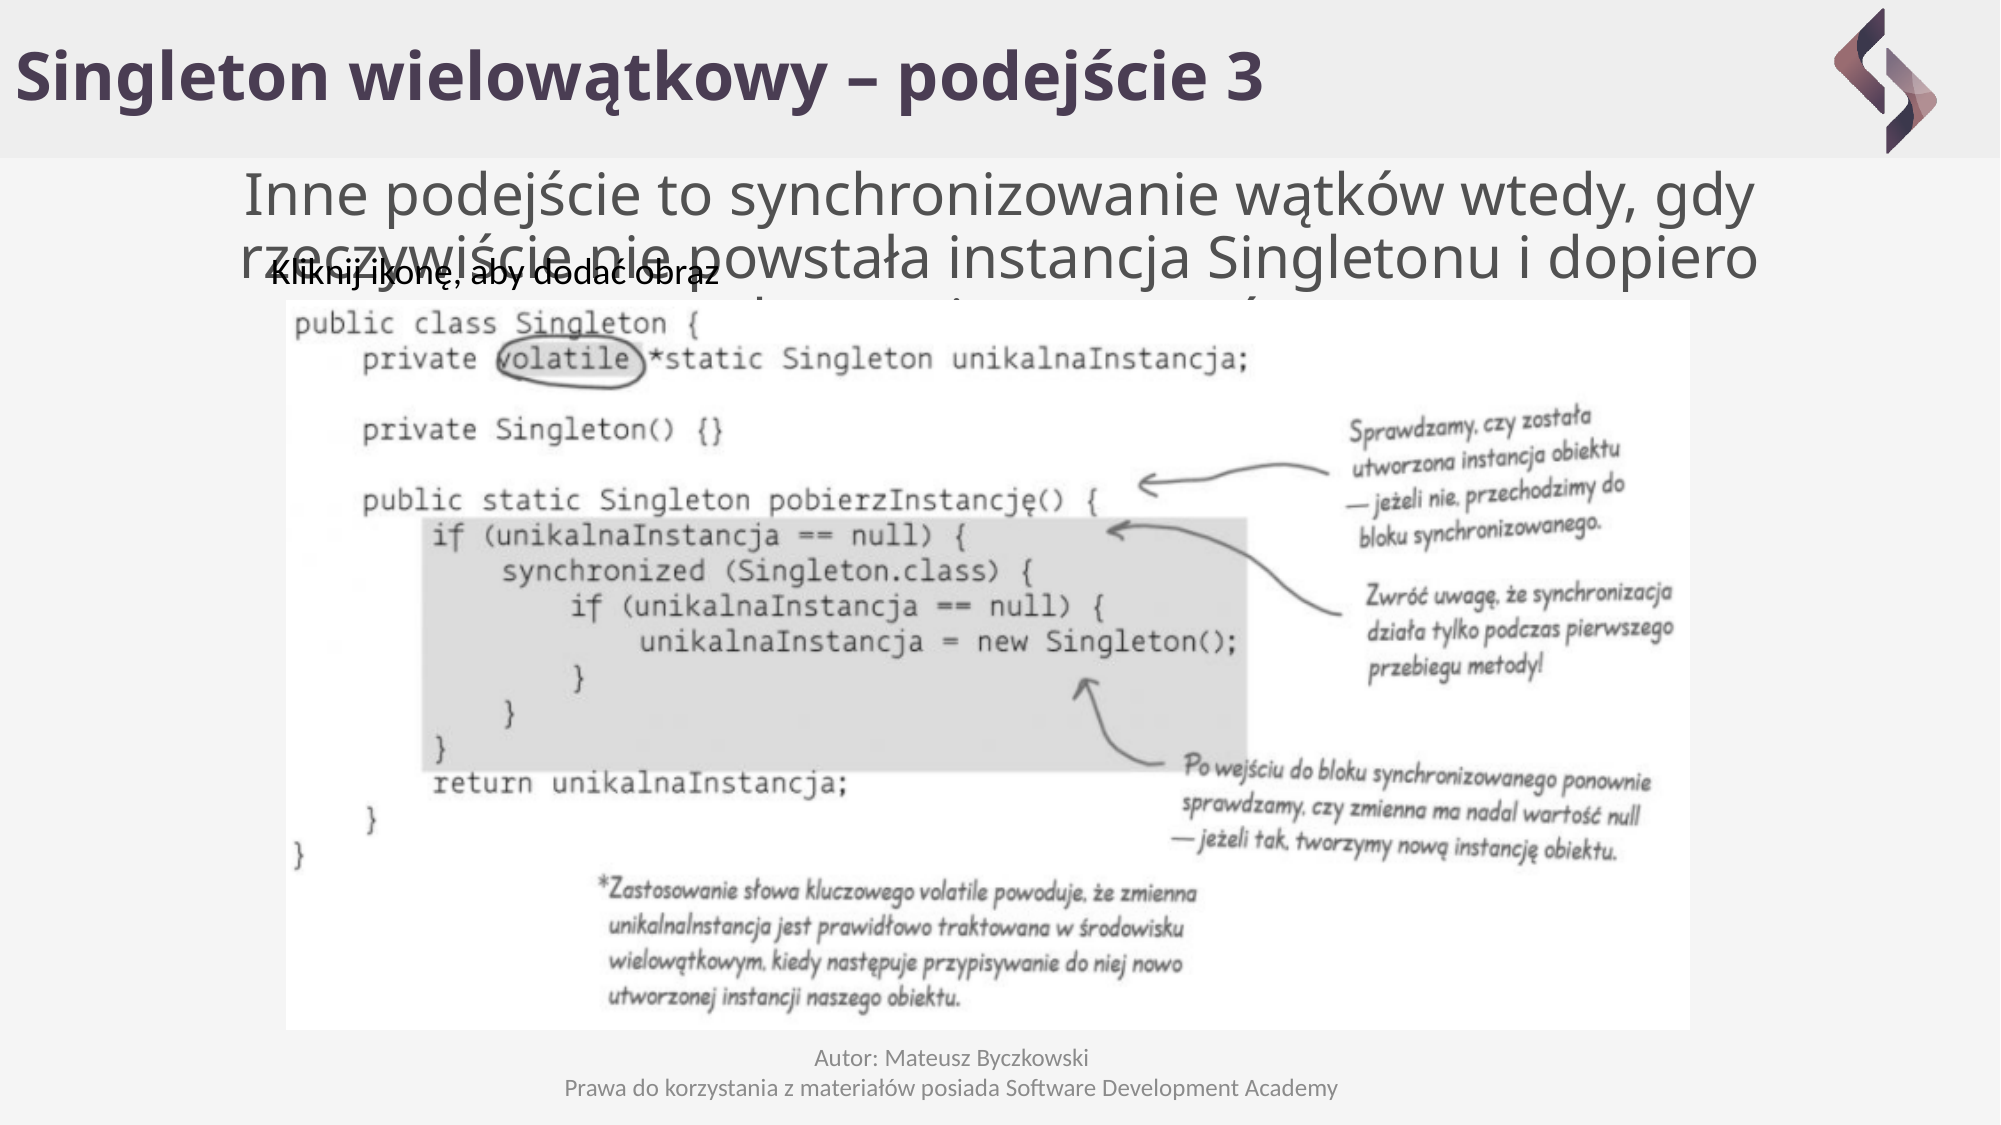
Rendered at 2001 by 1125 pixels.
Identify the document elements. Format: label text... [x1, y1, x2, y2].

picture [286, 239, 1690, 1030]
title Singleton wielowątkowy – podejście 3 [0, 0, 1788, 158]
picture [1788, 0, 2001, 166]
text_box Autor: Mateusz Byczkowski Prawa do korzystania z materiałów posiada Software Development Academy [495, 1041, 1409, 1102]
list Inne podejście to synchronizowanie wątków wtedy, gdy rzeczywiście nie powstała instancja Singletonu i dopiero chcemy ją utworzyć. [137, 157, 1863, 1030]
